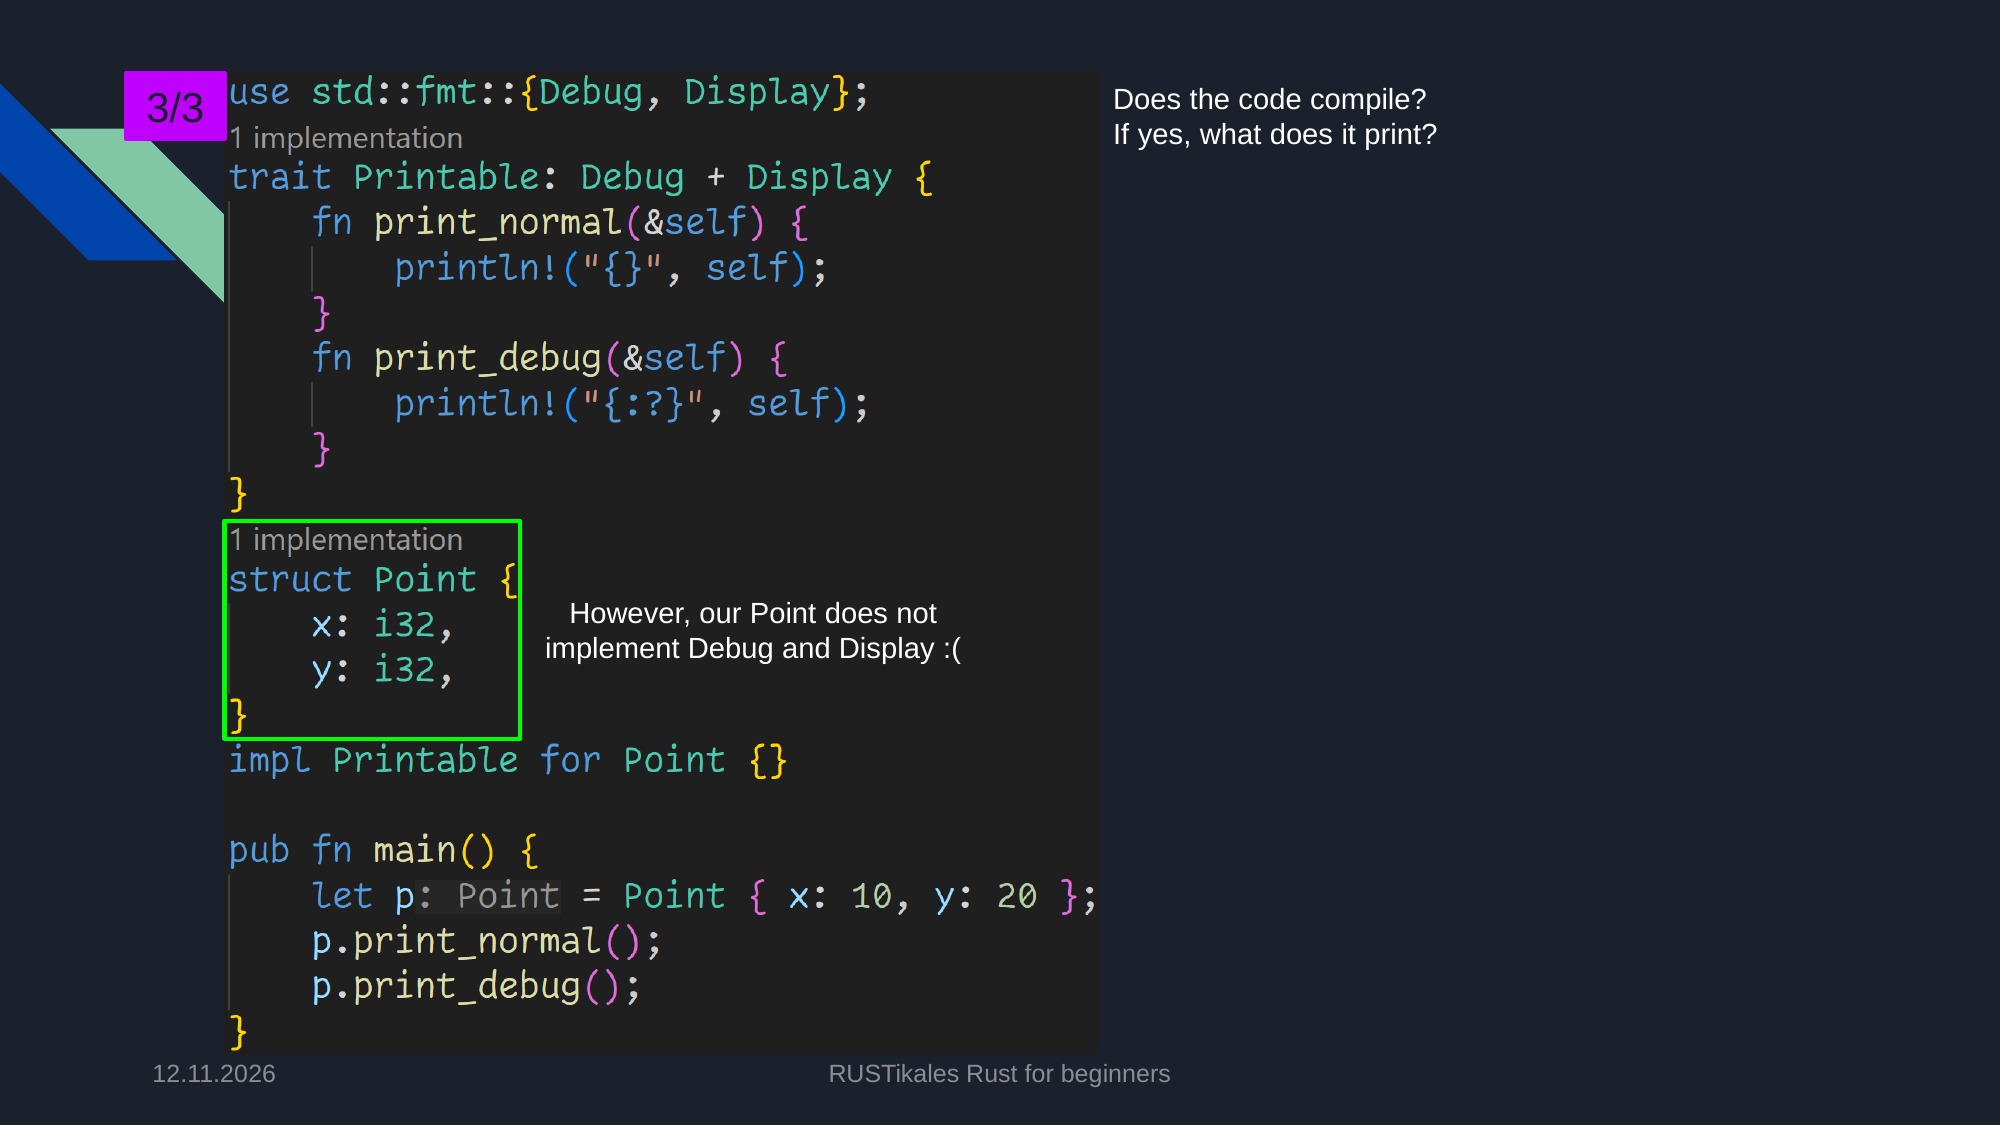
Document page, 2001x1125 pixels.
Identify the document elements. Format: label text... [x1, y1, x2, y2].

text_box Does the code compile? If yes, what does it print? [1101, 72, 1454, 158]
picture [224, 71, 1099, 1054]
footer RUSTikales Rust for beginners [662, 1042, 1338, 1103]
text_box 3/3 [124, 71, 223, 141]
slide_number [137, 1042, 588, 1103]
